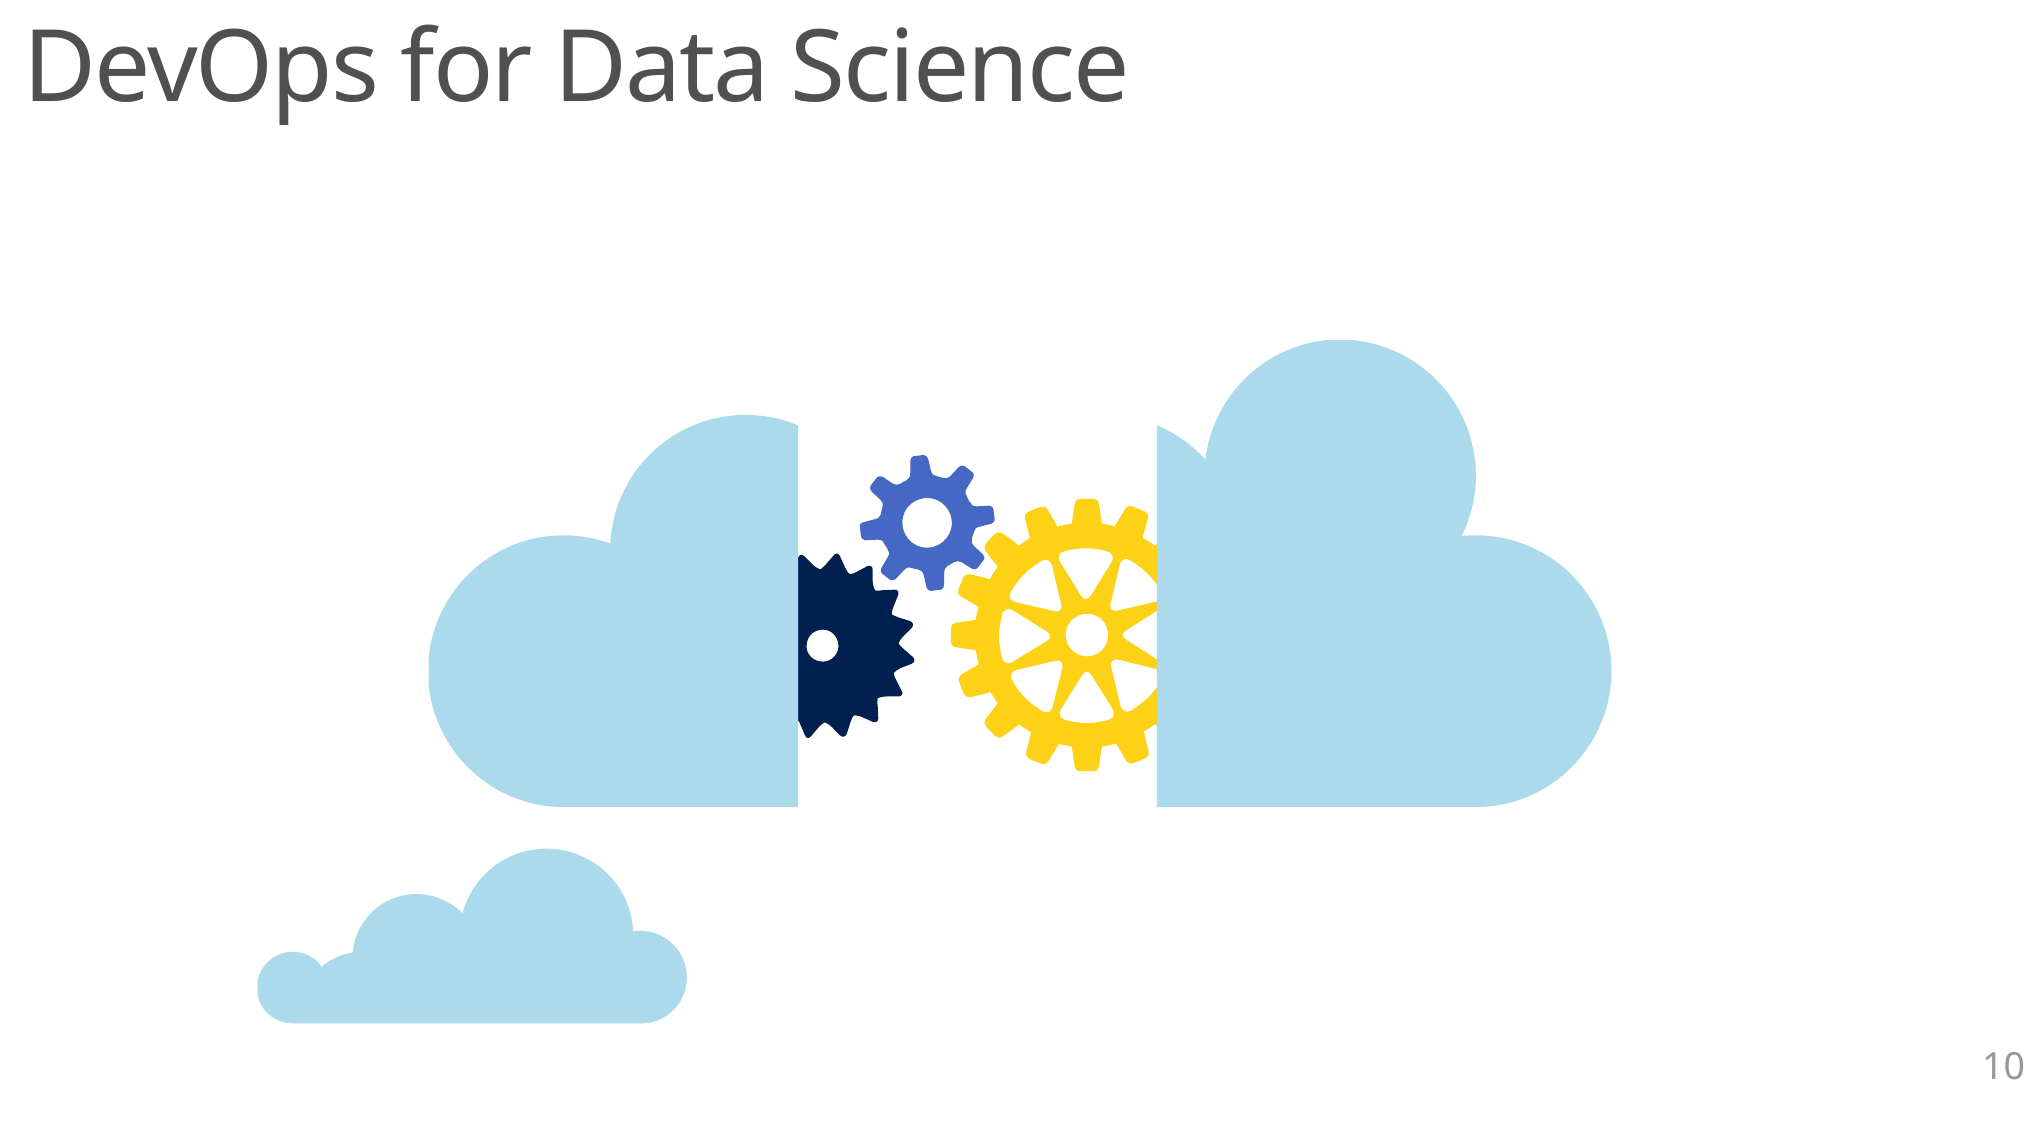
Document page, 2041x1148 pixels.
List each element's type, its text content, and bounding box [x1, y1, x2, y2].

title DevOps for Data Science [0, 0, 2041, 139]
picture [257, 848, 688, 1025]
slide_number 10 [1890, 1036, 2041, 1099]
picture [428, 339, 1612, 808]
